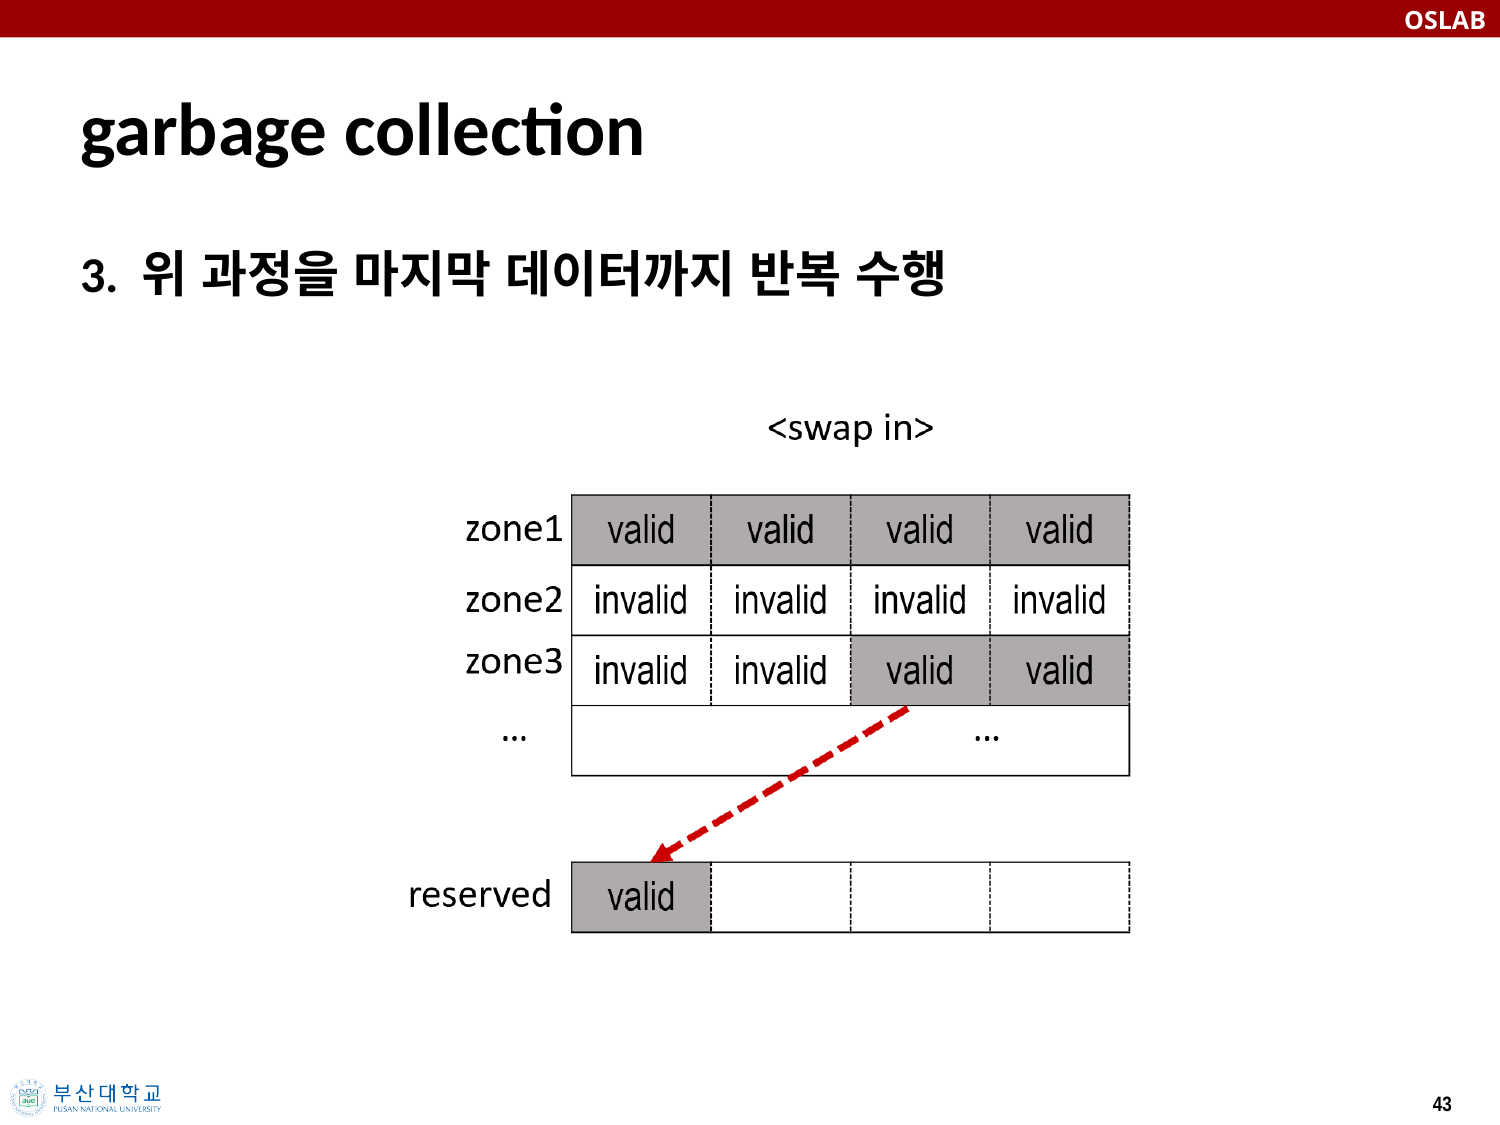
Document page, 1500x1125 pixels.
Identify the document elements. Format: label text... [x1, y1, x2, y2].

picture [368, 389, 1132, 944]
picture [8, 1078, 163, 1118]
text_box 3. 위 과정을 마지막 데이터까지 반복 수행 [65, 209, 1438, 335]
title garbage collection [64, 62, 1438, 188]
